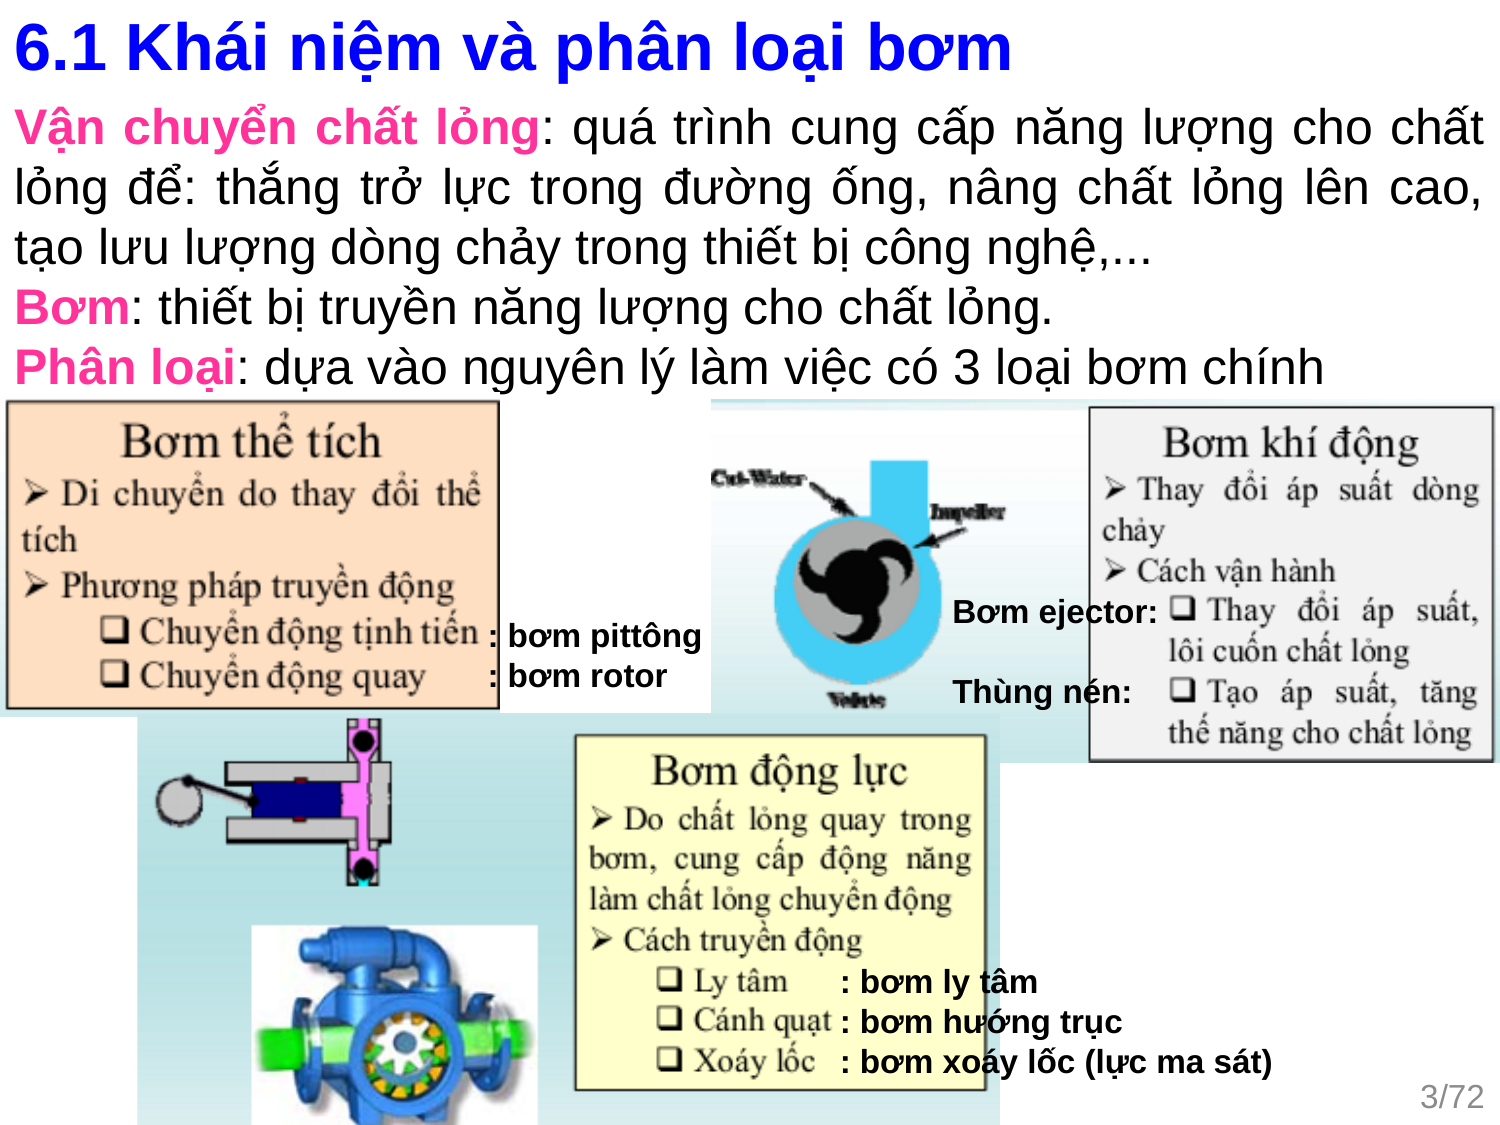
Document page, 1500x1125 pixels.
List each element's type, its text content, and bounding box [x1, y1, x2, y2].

picture [0, 391, 1500, 1125]
text_box 6.1 Khái niệm và phân loại bơm [0, 0, 1500, 87]
text_box : bơm ly tâm : bơm hướng trục : bơm xoáy lốc (lực ma sát) [1004, 957, 1315, 1122]
text_box Vận chuyển chất lỏng: quá trình cung cấp năng lượng cho chất lỏng để: thắng trở lực trong đường ống, nâng chất lỏng lên cao, tạo lưu lượng dòng chảy trong thiết bị công nghệ,... Bơm: thiết bị truyền năng lượng cho chất lỏng. Phân loại: dựa vào nguyên lý làm việc có 3 loại bơm chính [0, 87, 1500, 463]
text_box 3/72 [1149, 1065, 1500, 1125]
text_box : bơm pittông : bơm rotor [504, 615, 705, 711]
